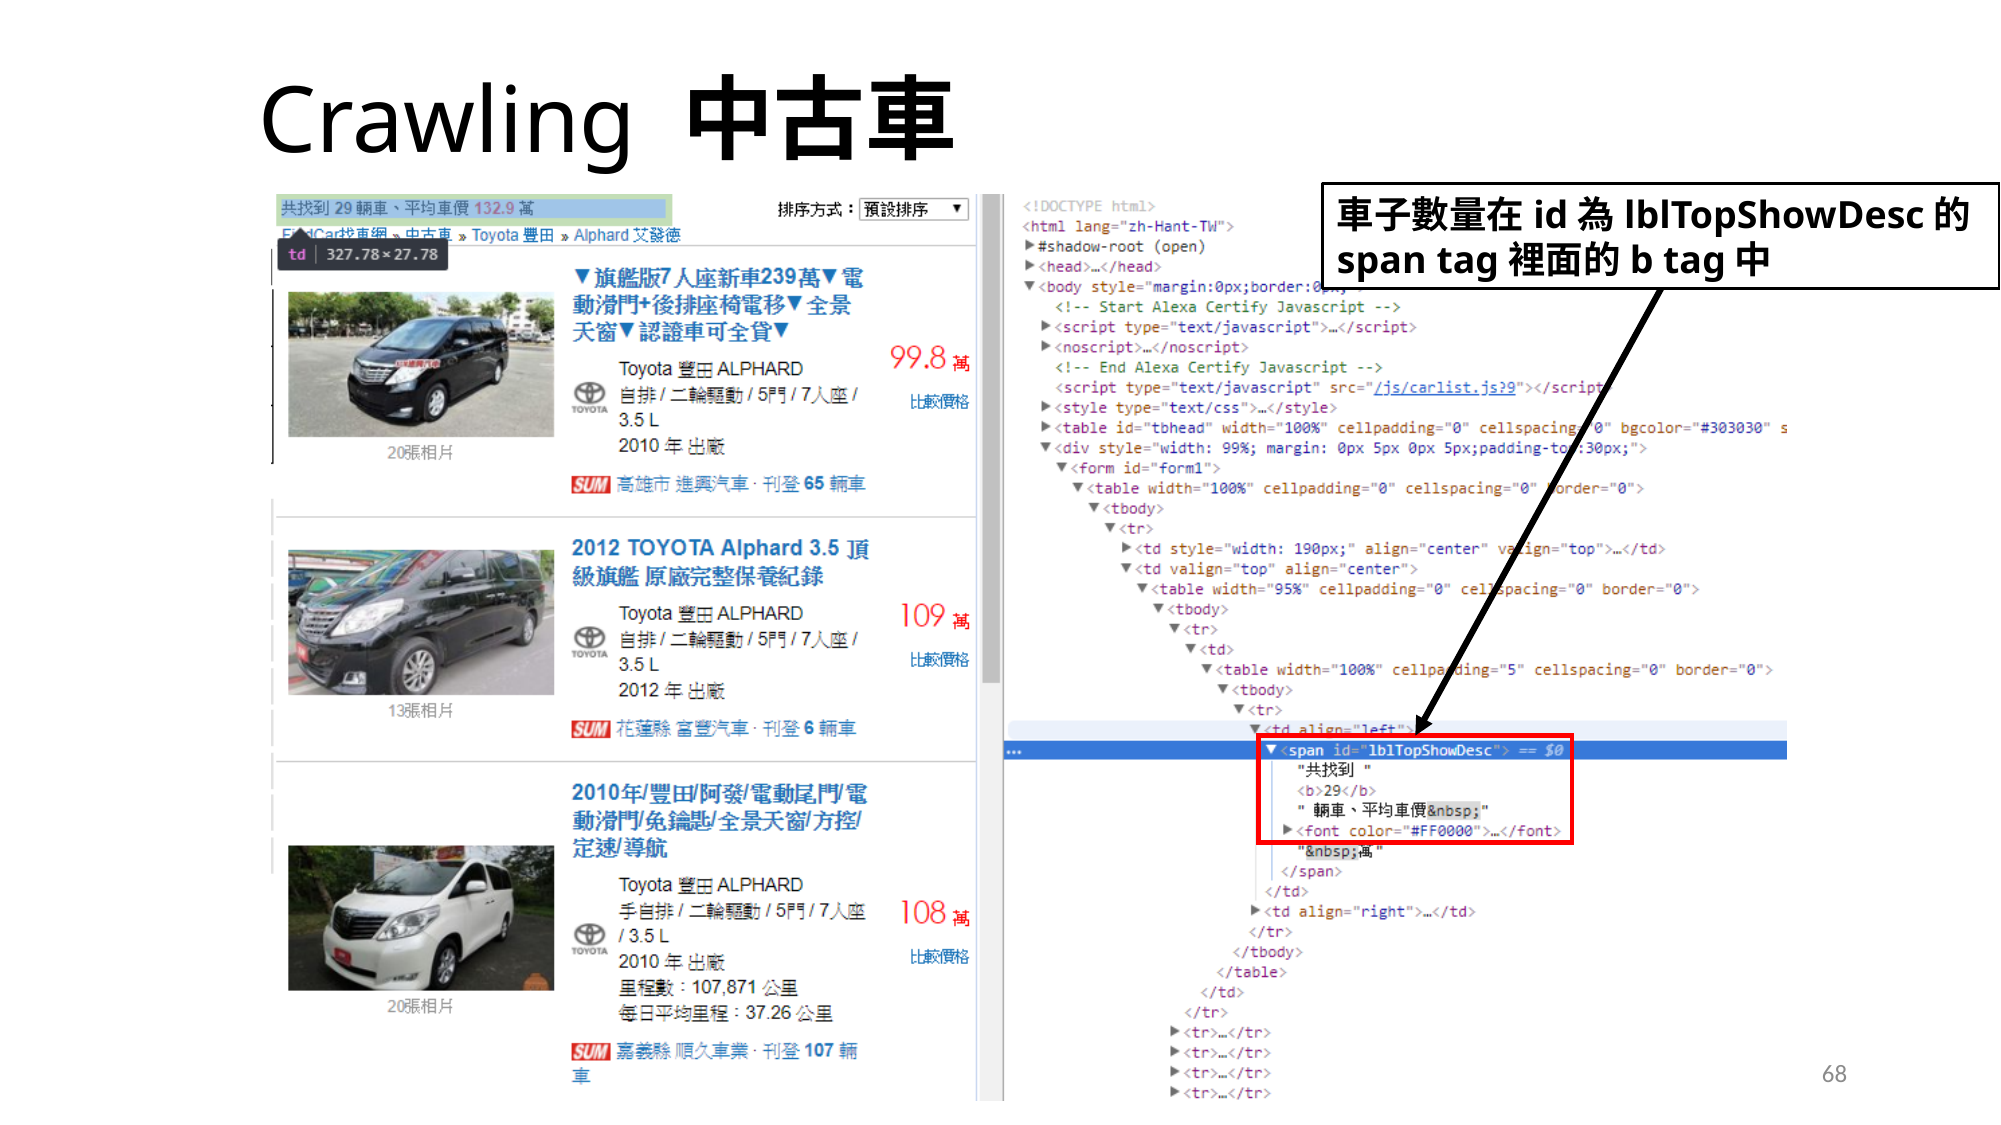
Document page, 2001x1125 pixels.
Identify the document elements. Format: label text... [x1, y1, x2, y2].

text_box 車子數量在id為lblTopShowDesc的 span tag裡面的b tag中 [1787, 183, 2000, 289]
text_box Crawling 中古車 [243, 51, 1887, 195]
slide_number 68 [1412, 1042, 1863, 1103]
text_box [1415, 289, 1661, 736]
picture [271, 194, 1787, 1101]
